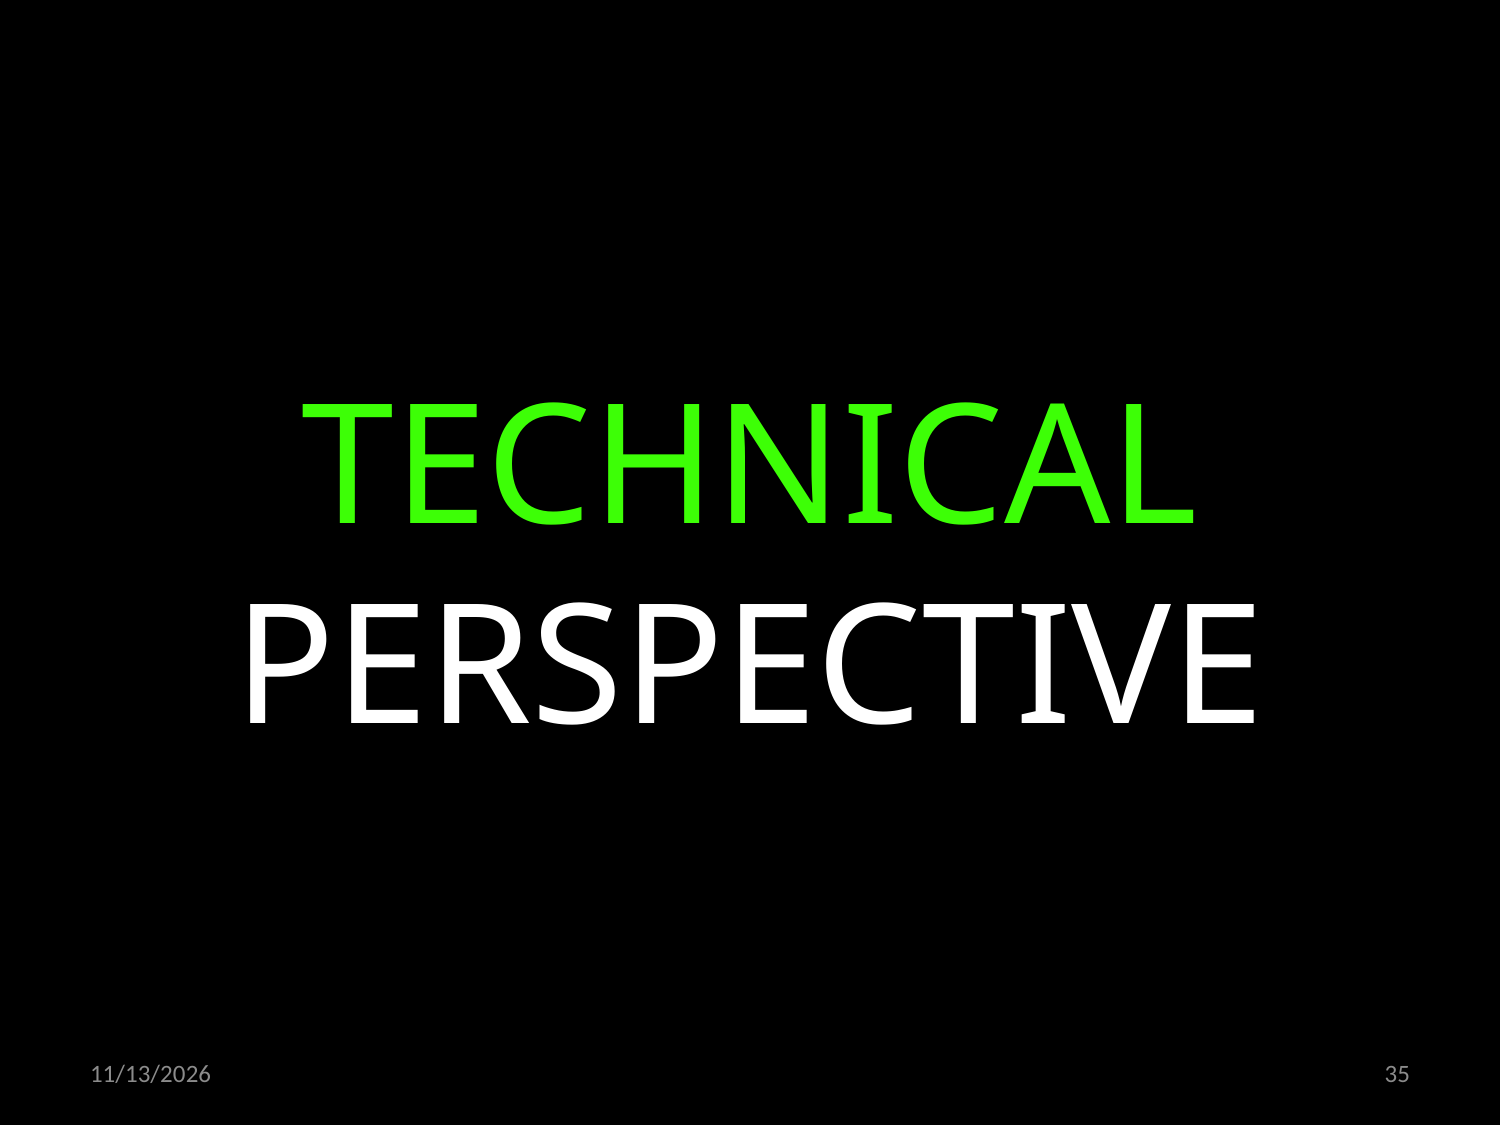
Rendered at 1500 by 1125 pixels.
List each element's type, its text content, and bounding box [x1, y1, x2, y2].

slide_number 35 [1074, 1042, 1425, 1103]
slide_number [75, 1042, 425, 1103]
text_box TECHNICAL PERSPECTIVE [0, 348, 1500, 451]
